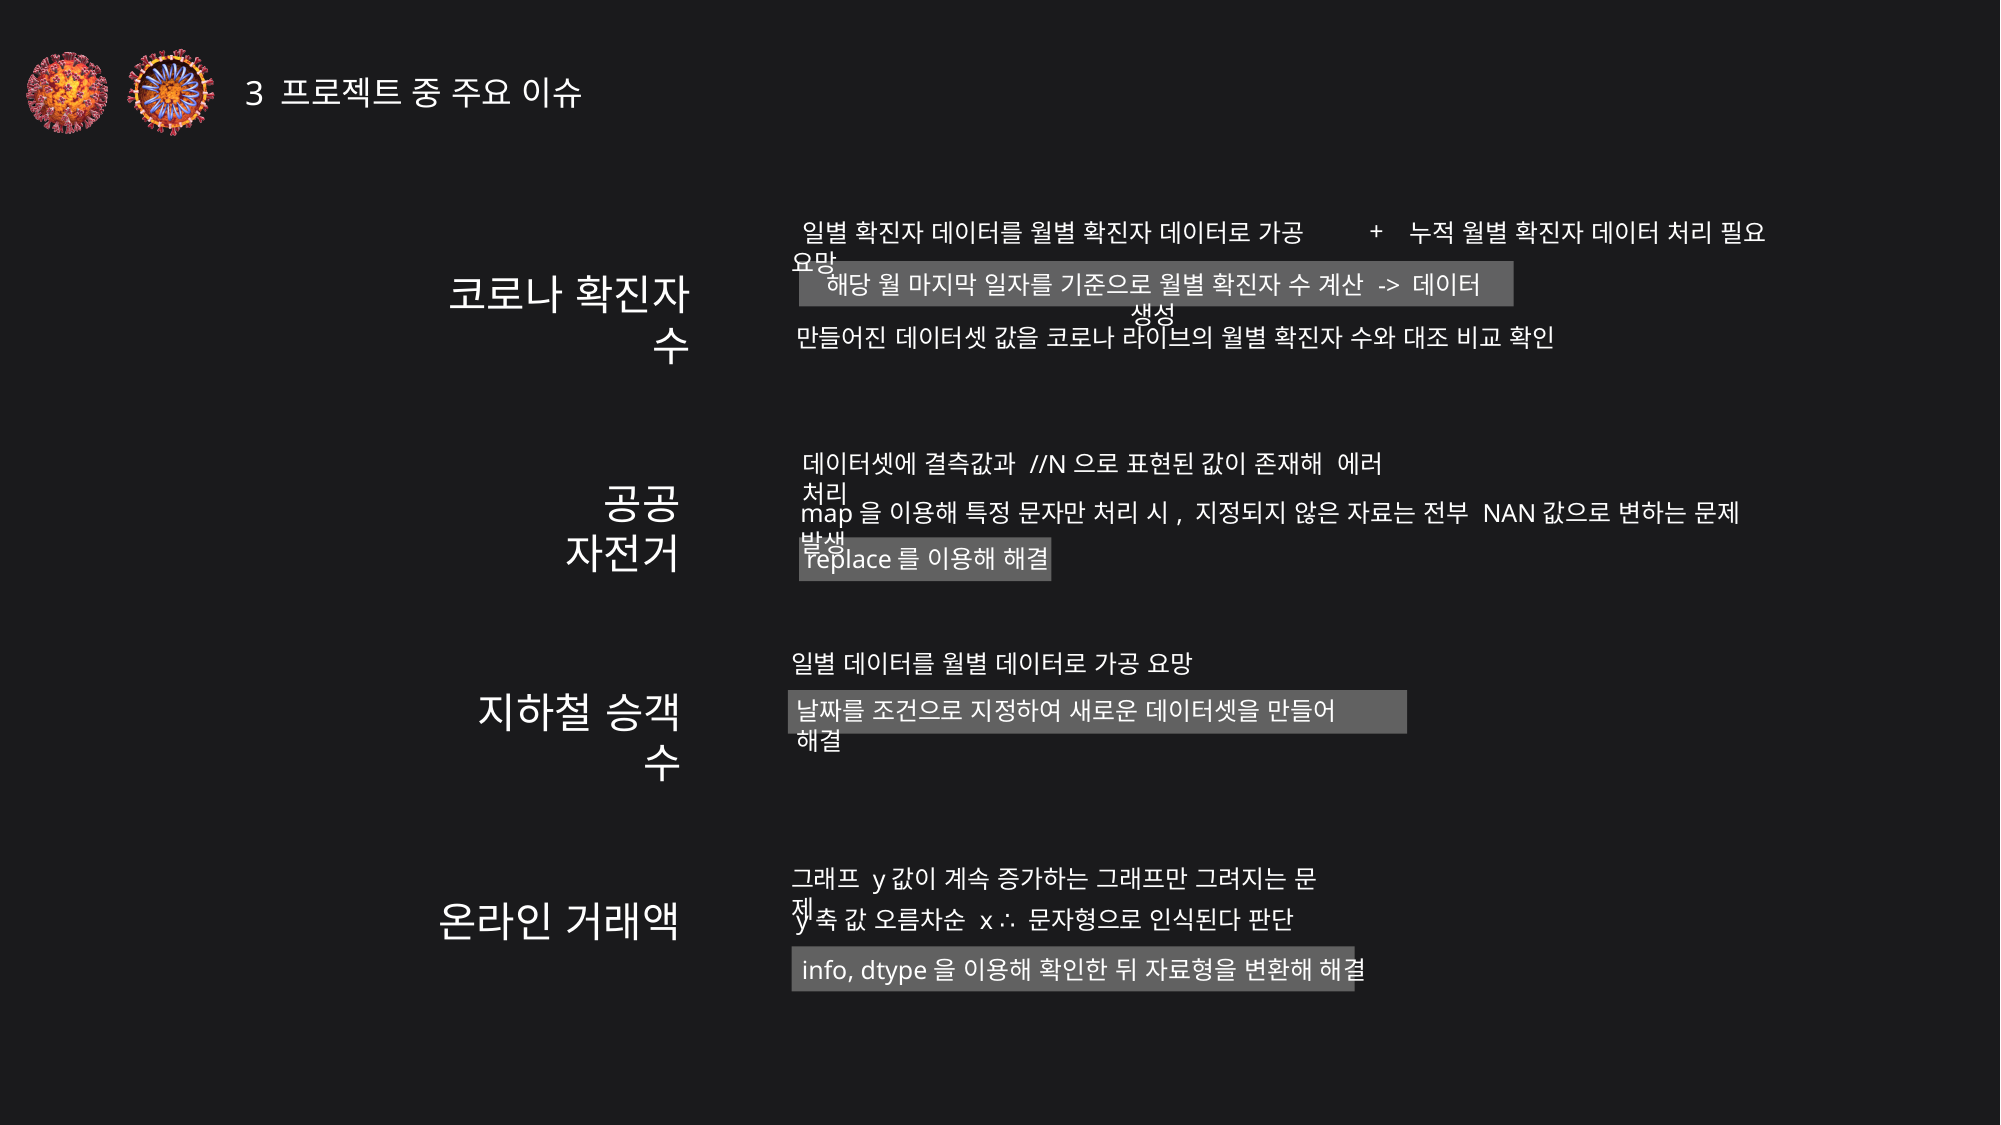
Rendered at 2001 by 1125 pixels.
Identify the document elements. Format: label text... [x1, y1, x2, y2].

text_box 3 프로젝트 중 주요 이슈 [230, 64, 598, 120]
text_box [385, 208, 1784, 993]
picture [19, 40, 222, 145]
